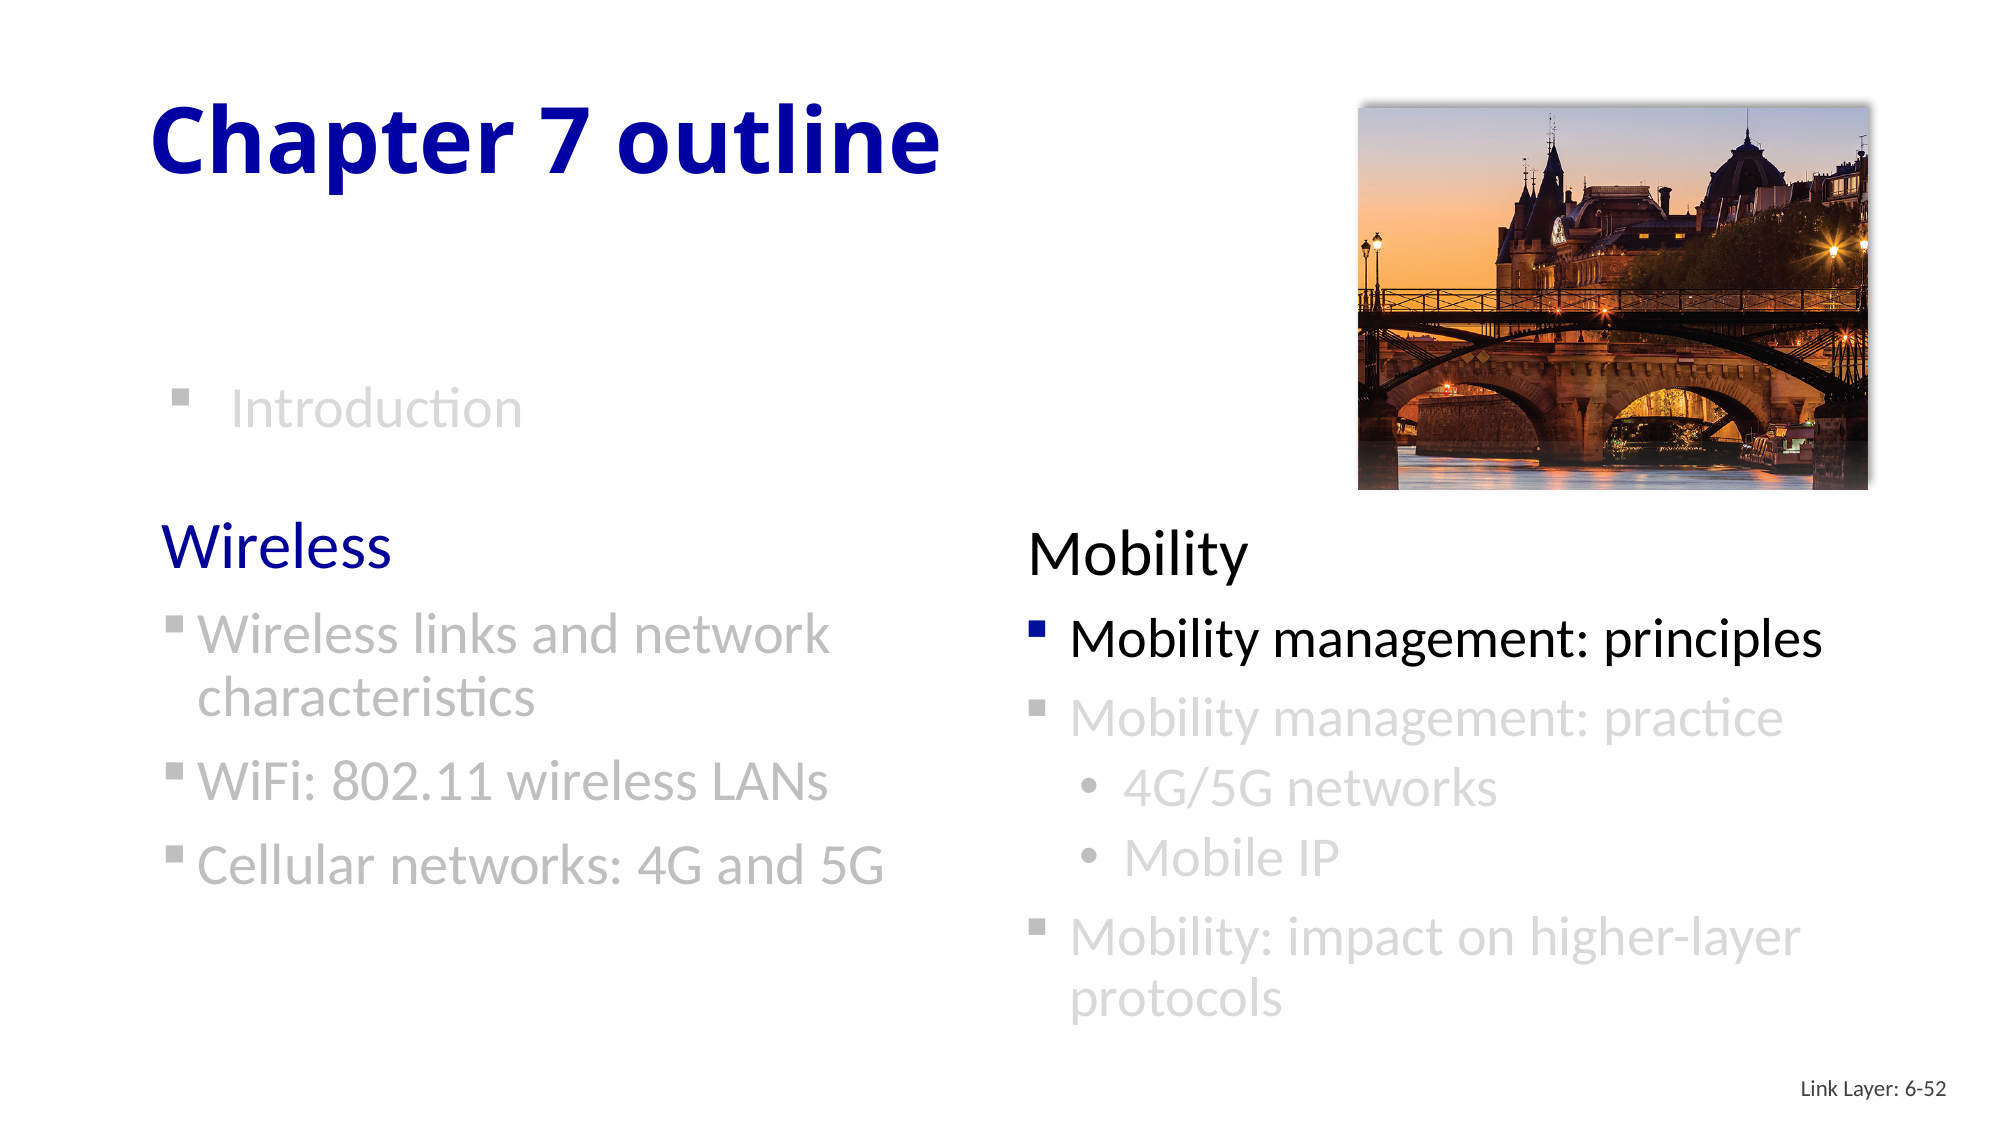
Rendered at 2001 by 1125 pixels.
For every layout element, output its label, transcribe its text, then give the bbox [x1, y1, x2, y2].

slide_number Link Layer: 6-52 [1512, 1056, 1963, 1117]
text_box Mobility Mobility management: principles Mobility management: practice 4G/5G networks Mobile IP Mobility: impact on higher-layer protocols [991, 511, 1927, 1046]
picture [1358, 108, 1868, 490]
title Chapter 7 outline [133, 70, 1859, 218]
text_box Wireless Wireless links and network characteristics WiFi: 802.11 wireless LANs Cellular networks: 4G and 5G [124, 503, 917, 1071]
text_box Introduction [150, 369, 1065, 521]
